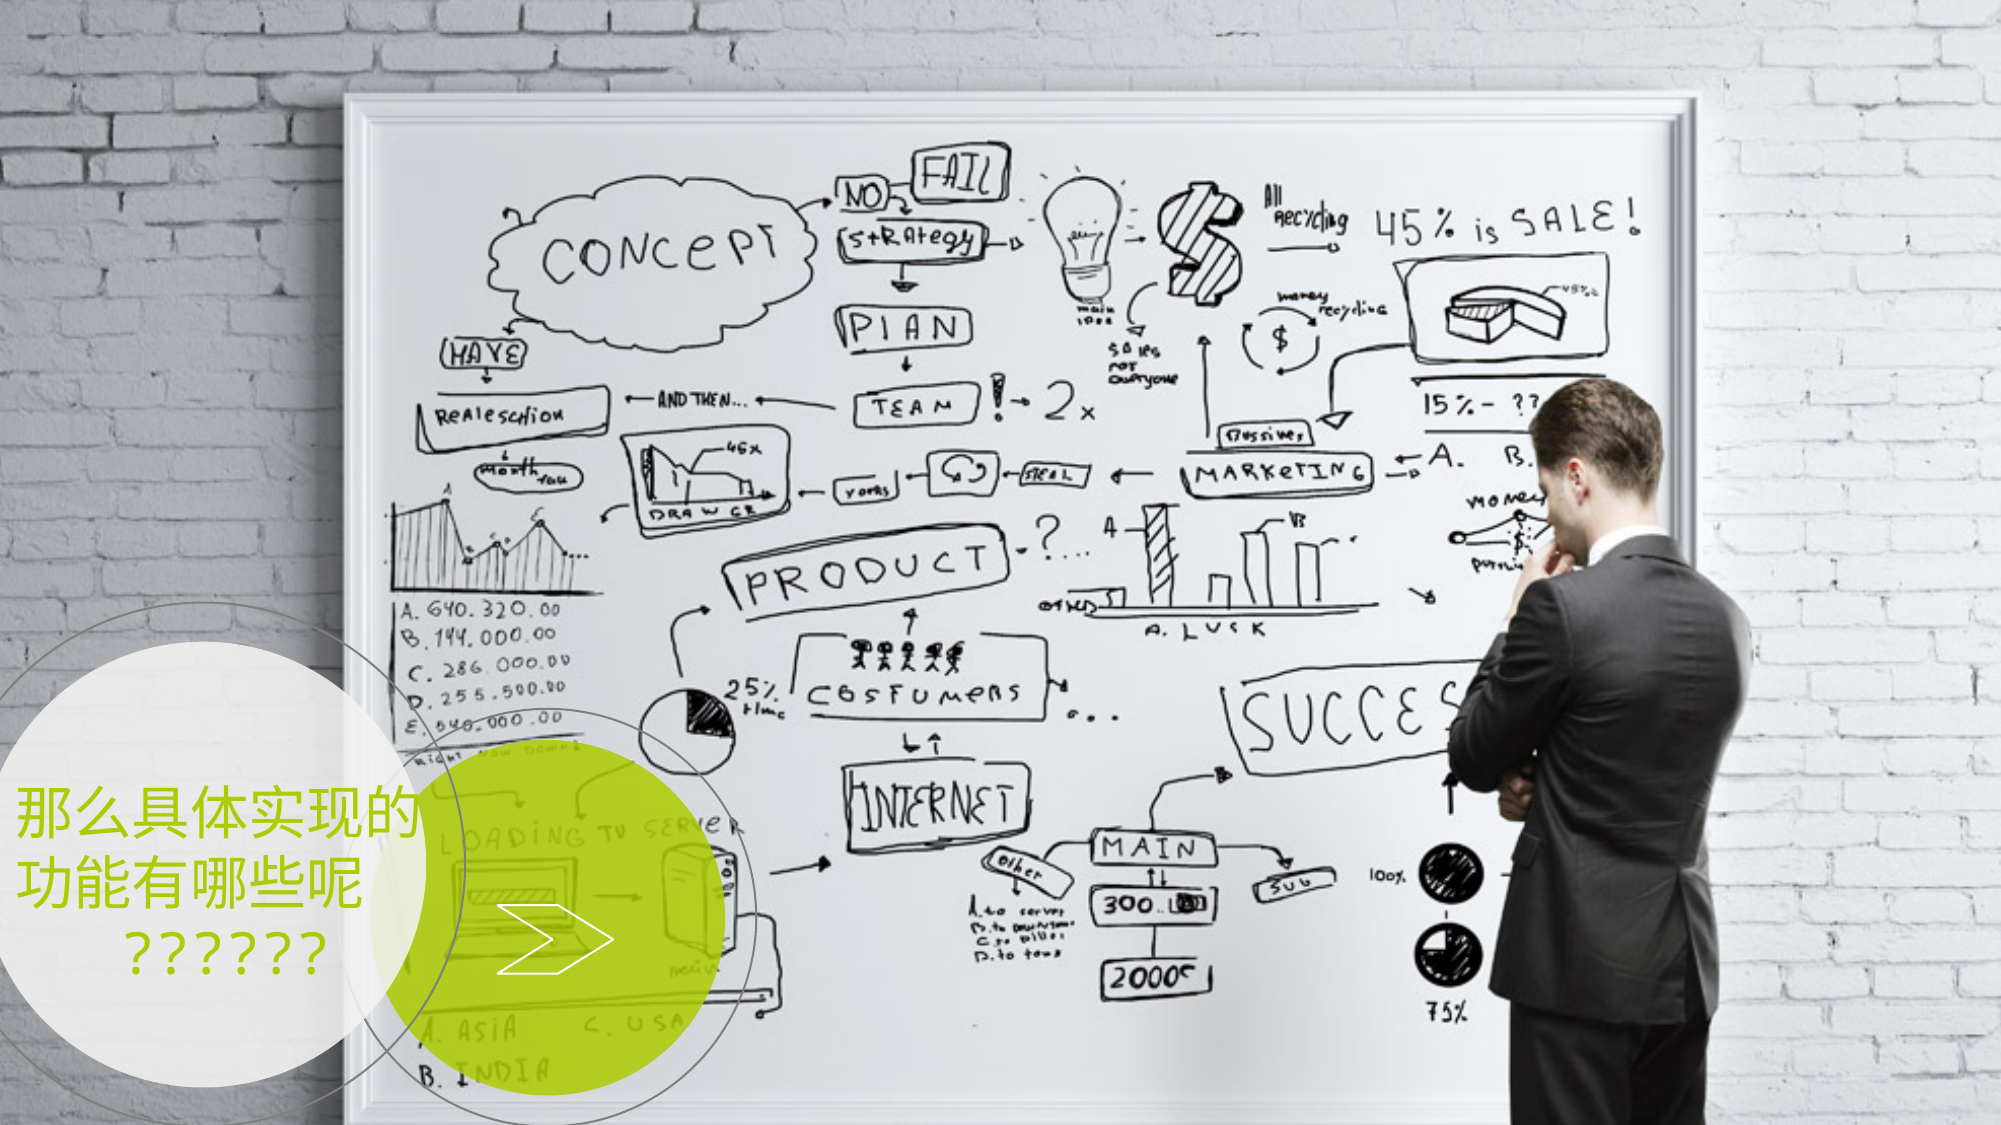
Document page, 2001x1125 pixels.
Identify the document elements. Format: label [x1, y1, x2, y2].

text_box [338, 708, 757, 1125]
picture [0, 0, 2001, 1125]
